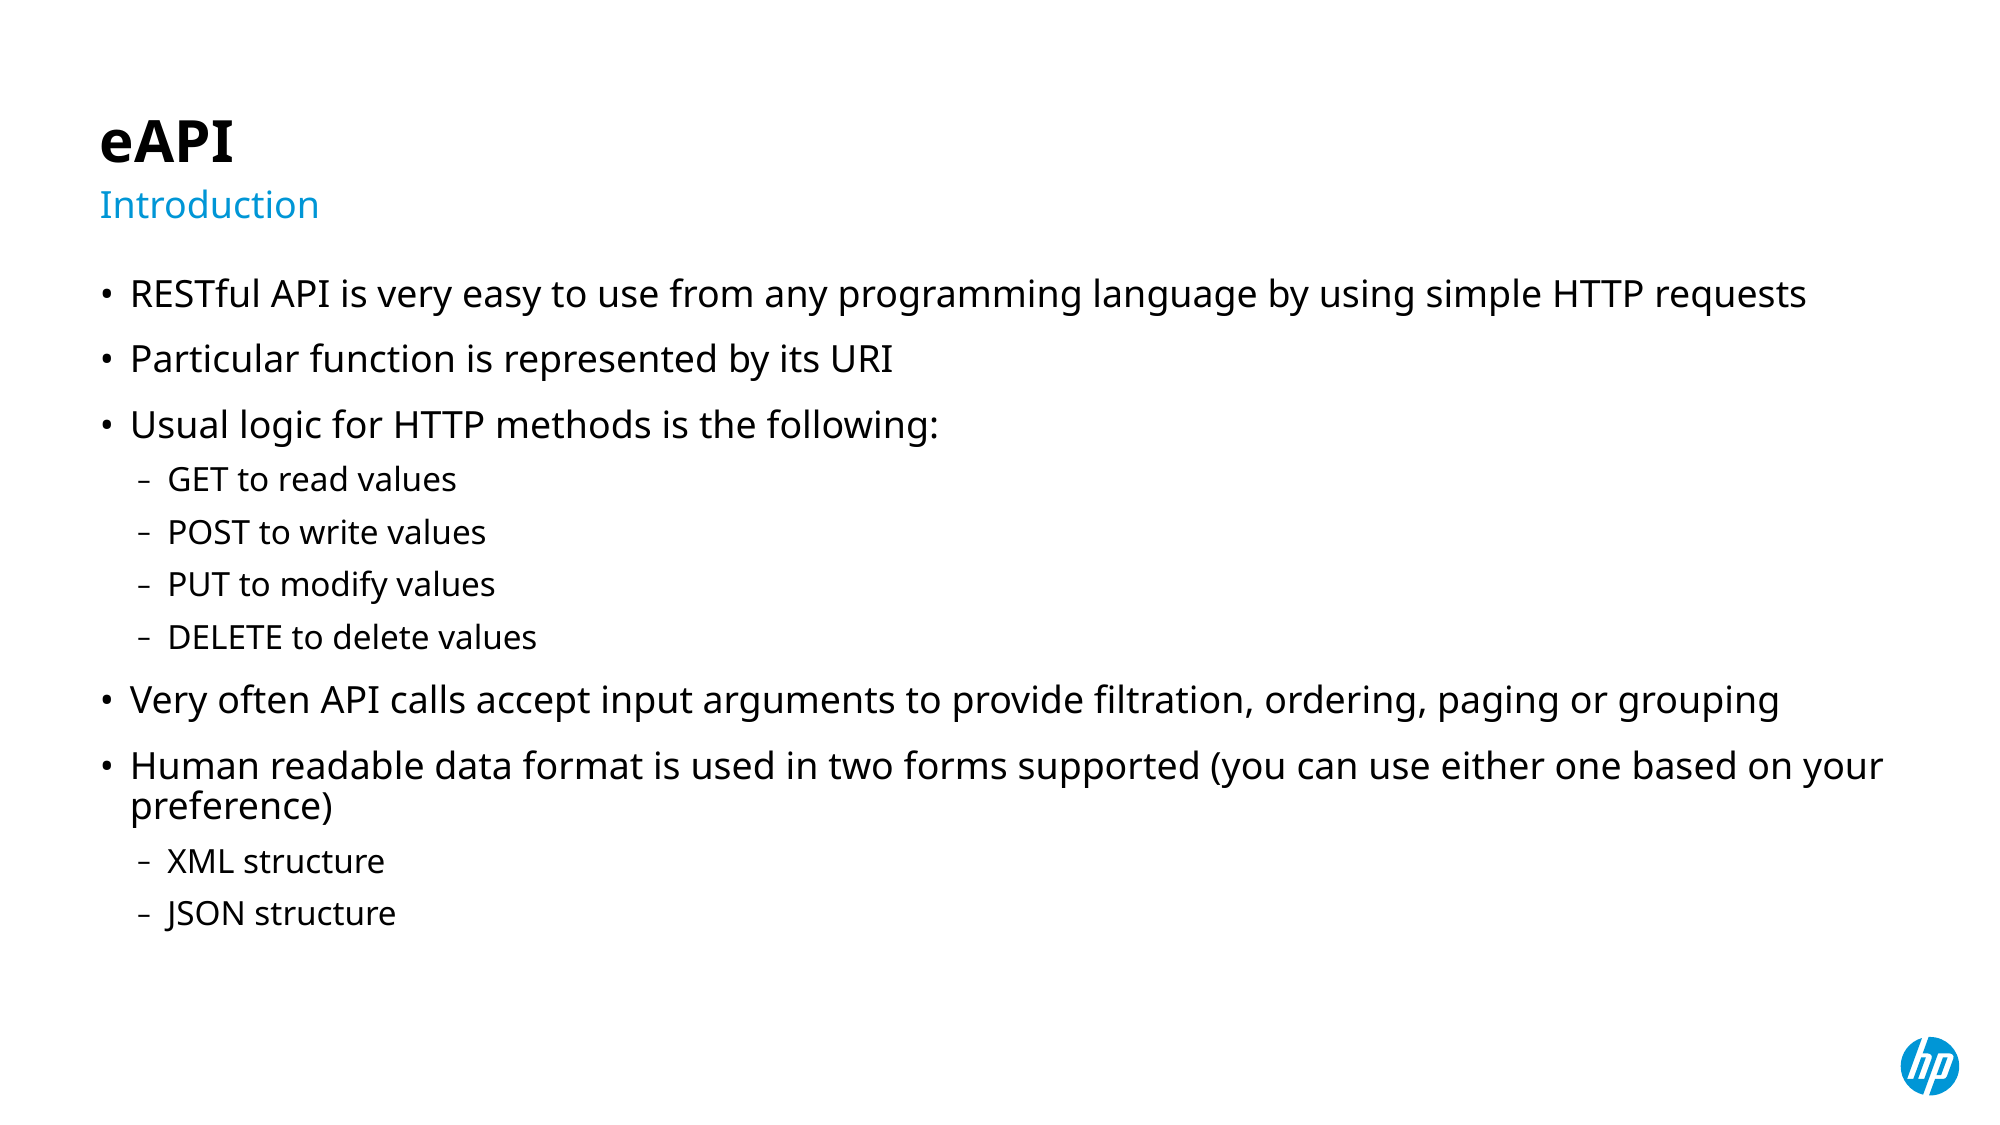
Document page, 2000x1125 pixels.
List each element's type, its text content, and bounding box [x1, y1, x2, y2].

list RESTful API is very easy to use from any programming language by using simple HTTP requests Particular function is represented by its URI Usual logic for HTTP methods is the following: GET to read values POST to write values PUT to modify values DELETE to delete values Very often API calls accept input arguments to provide filtration, ordering, paging or grouping Human readable data format is used in two forms supported (you can use either one based on your preference) XML structure JSON structure [99, 275, 1925, 1000]
list Introduction [99, 186, 1900, 231]
title eAPI [99, 50, 1900, 175]
